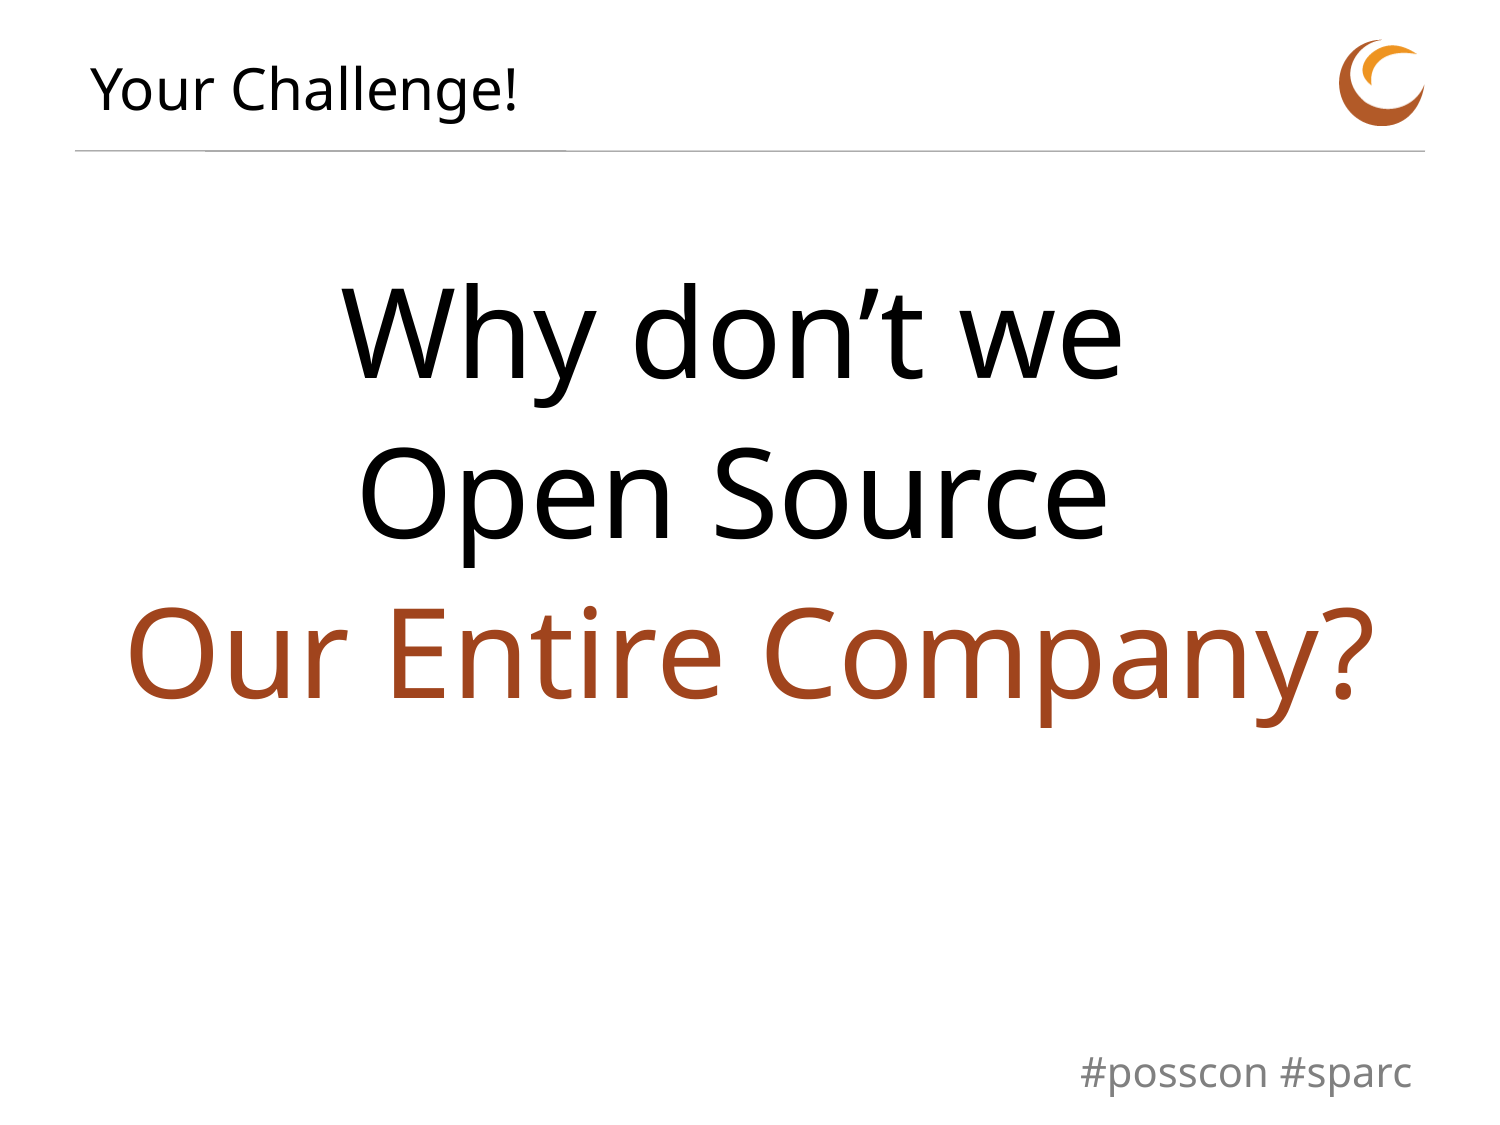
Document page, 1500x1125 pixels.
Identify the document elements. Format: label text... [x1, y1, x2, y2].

text_box Why don’t we Open Source Our Entire Company? [74, 263, 1425, 833]
picture [1339, 39, 1425, 45]
title Your Challenge! [75, 45, 1425, 123]
